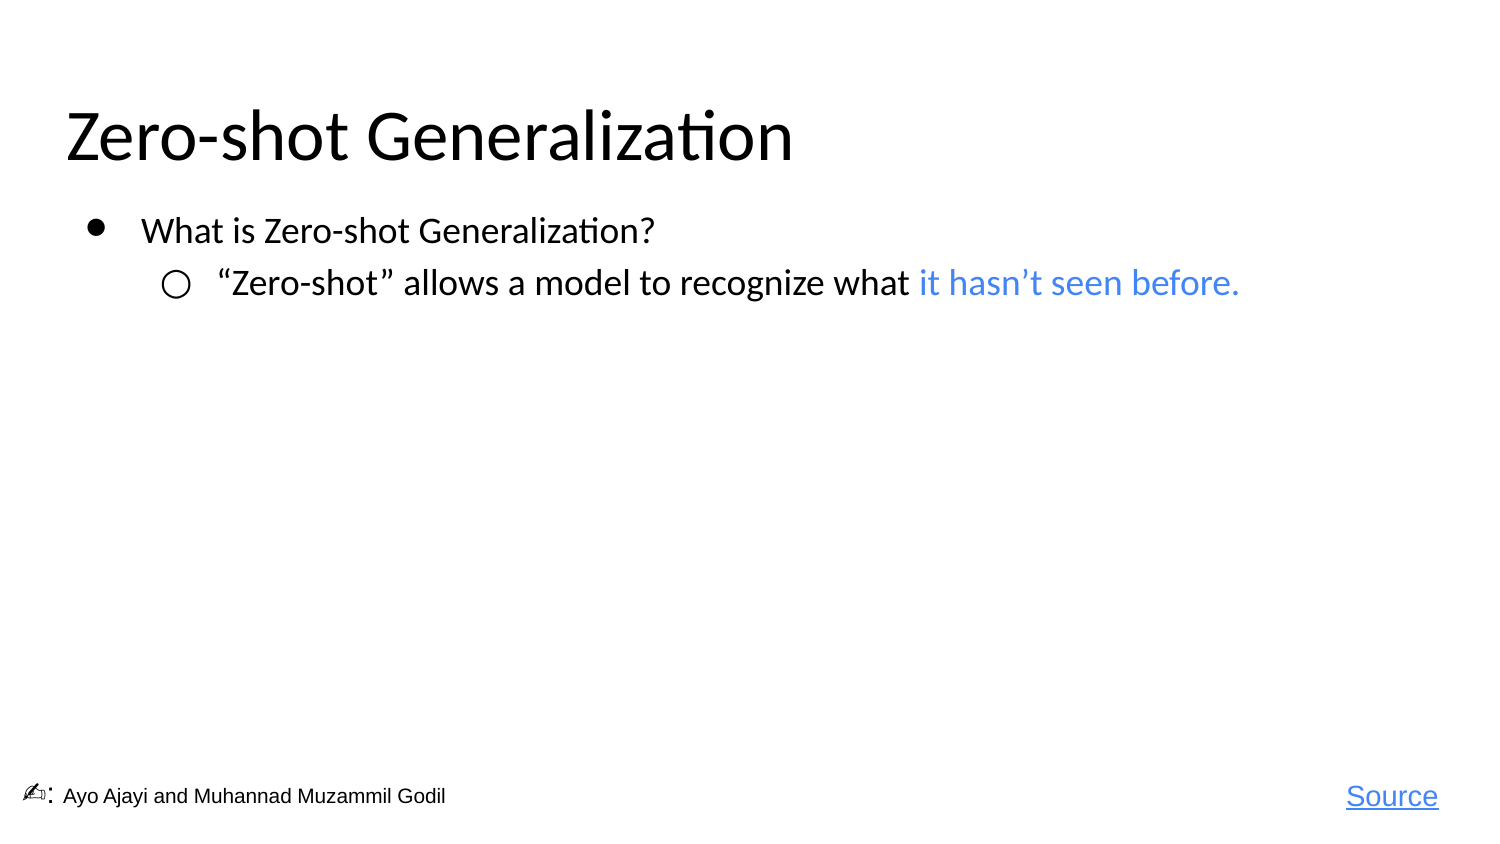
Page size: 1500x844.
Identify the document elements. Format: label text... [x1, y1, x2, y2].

text_box ✍️: Ayo Ajayi and Muhannad Muzammil Godil [7, 762, 525, 844]
text_box Source [1331, 762, 1466, 828]
list What is Zero-shot Generalization? “Zero-shot” allows a model to recognize what it hasn’t seen before. [51, 184, 1411, 676]
title Zero-shot Generalization [51, 72, 1449, 167]
